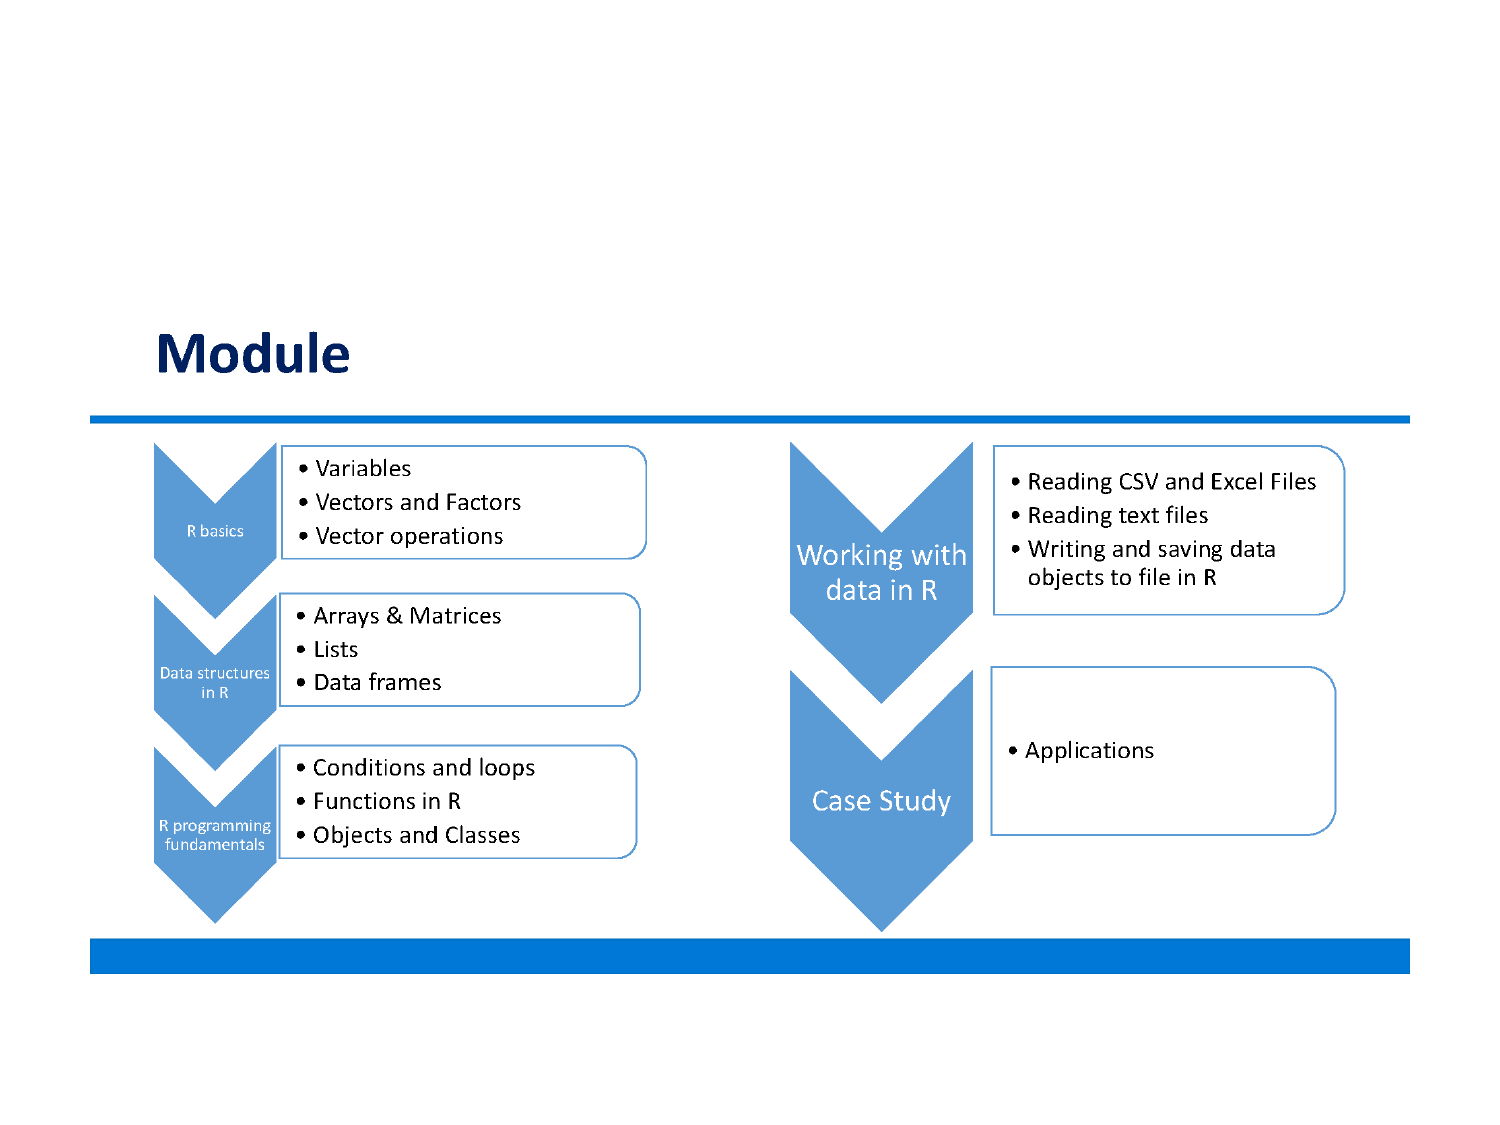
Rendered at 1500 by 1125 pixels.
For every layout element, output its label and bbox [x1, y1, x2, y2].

list [89, 262, 1411, 1006]
